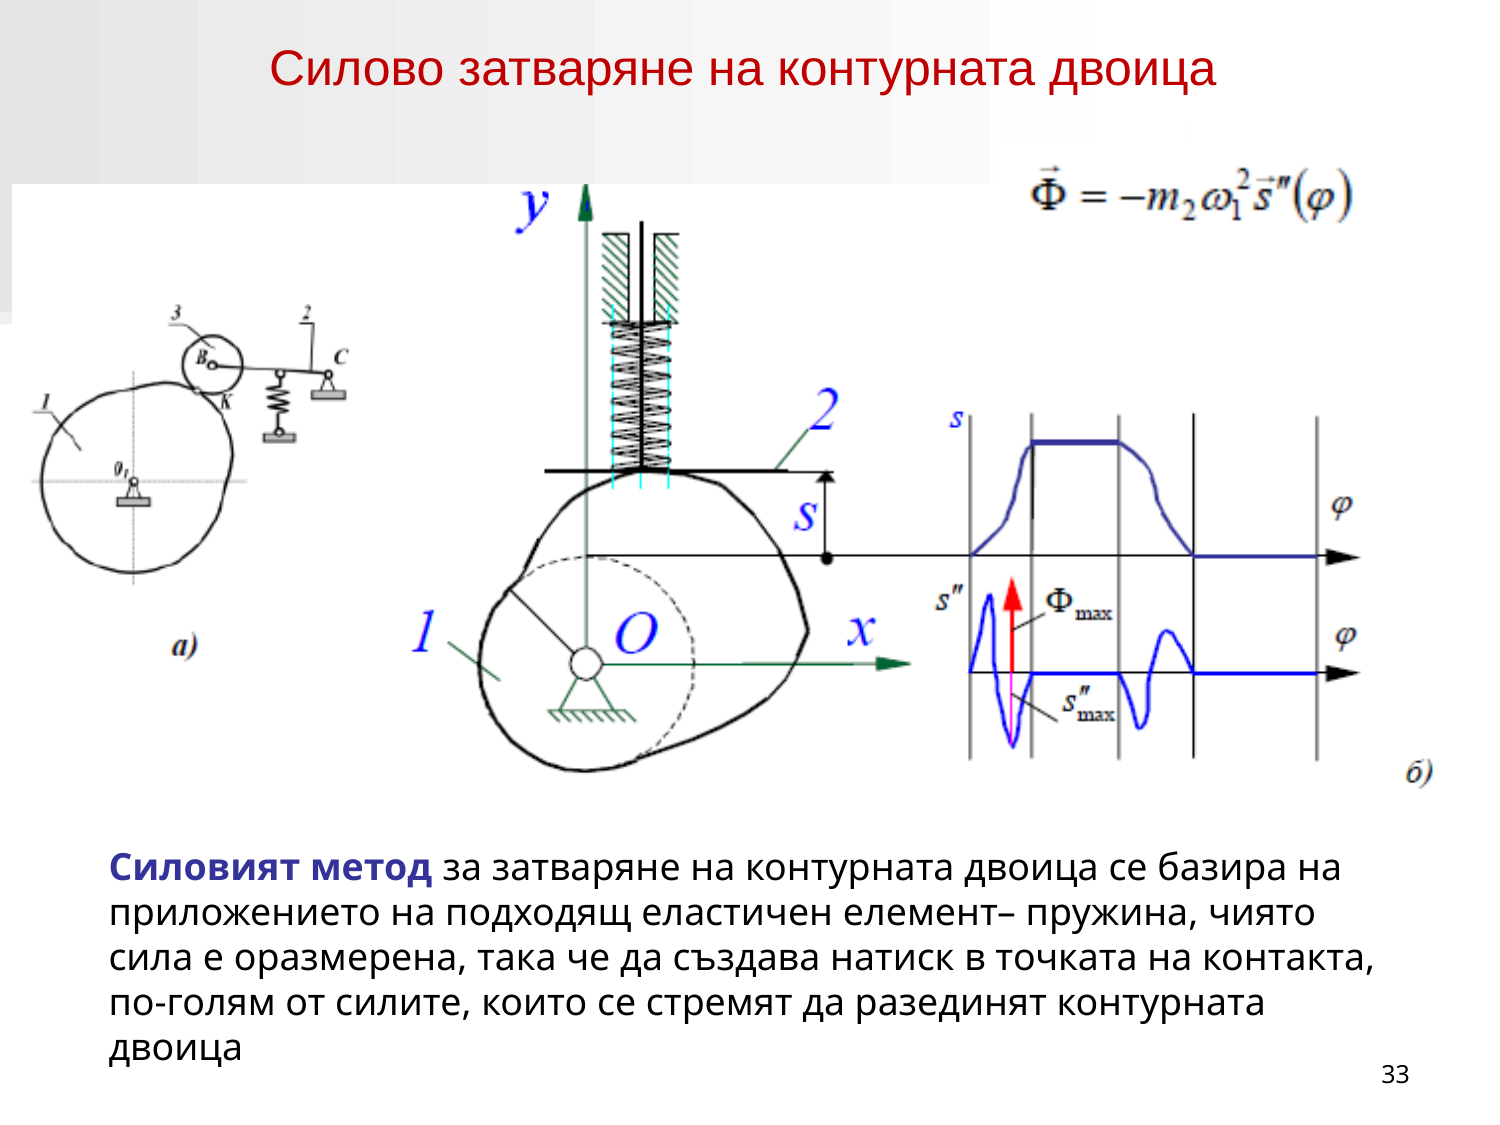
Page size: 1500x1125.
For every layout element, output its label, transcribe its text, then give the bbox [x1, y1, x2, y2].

picture [12, 143, 1500, 791]
slide_number 33 [1074, 1025, 1425, 1100]
title Силово затваряне на контурната двоица [75, 19, 1425, 112]
text_box Силовият метод за затваряне на контурната двоица се базира на приложението на подходящ еластичен елемент– пружина, чиято сила е оразмерена, така че да създава натиск в точката на контакта, по-голям от силите, които се стремят да разединят контурната двоица [93, 835, 1419, 1076]
